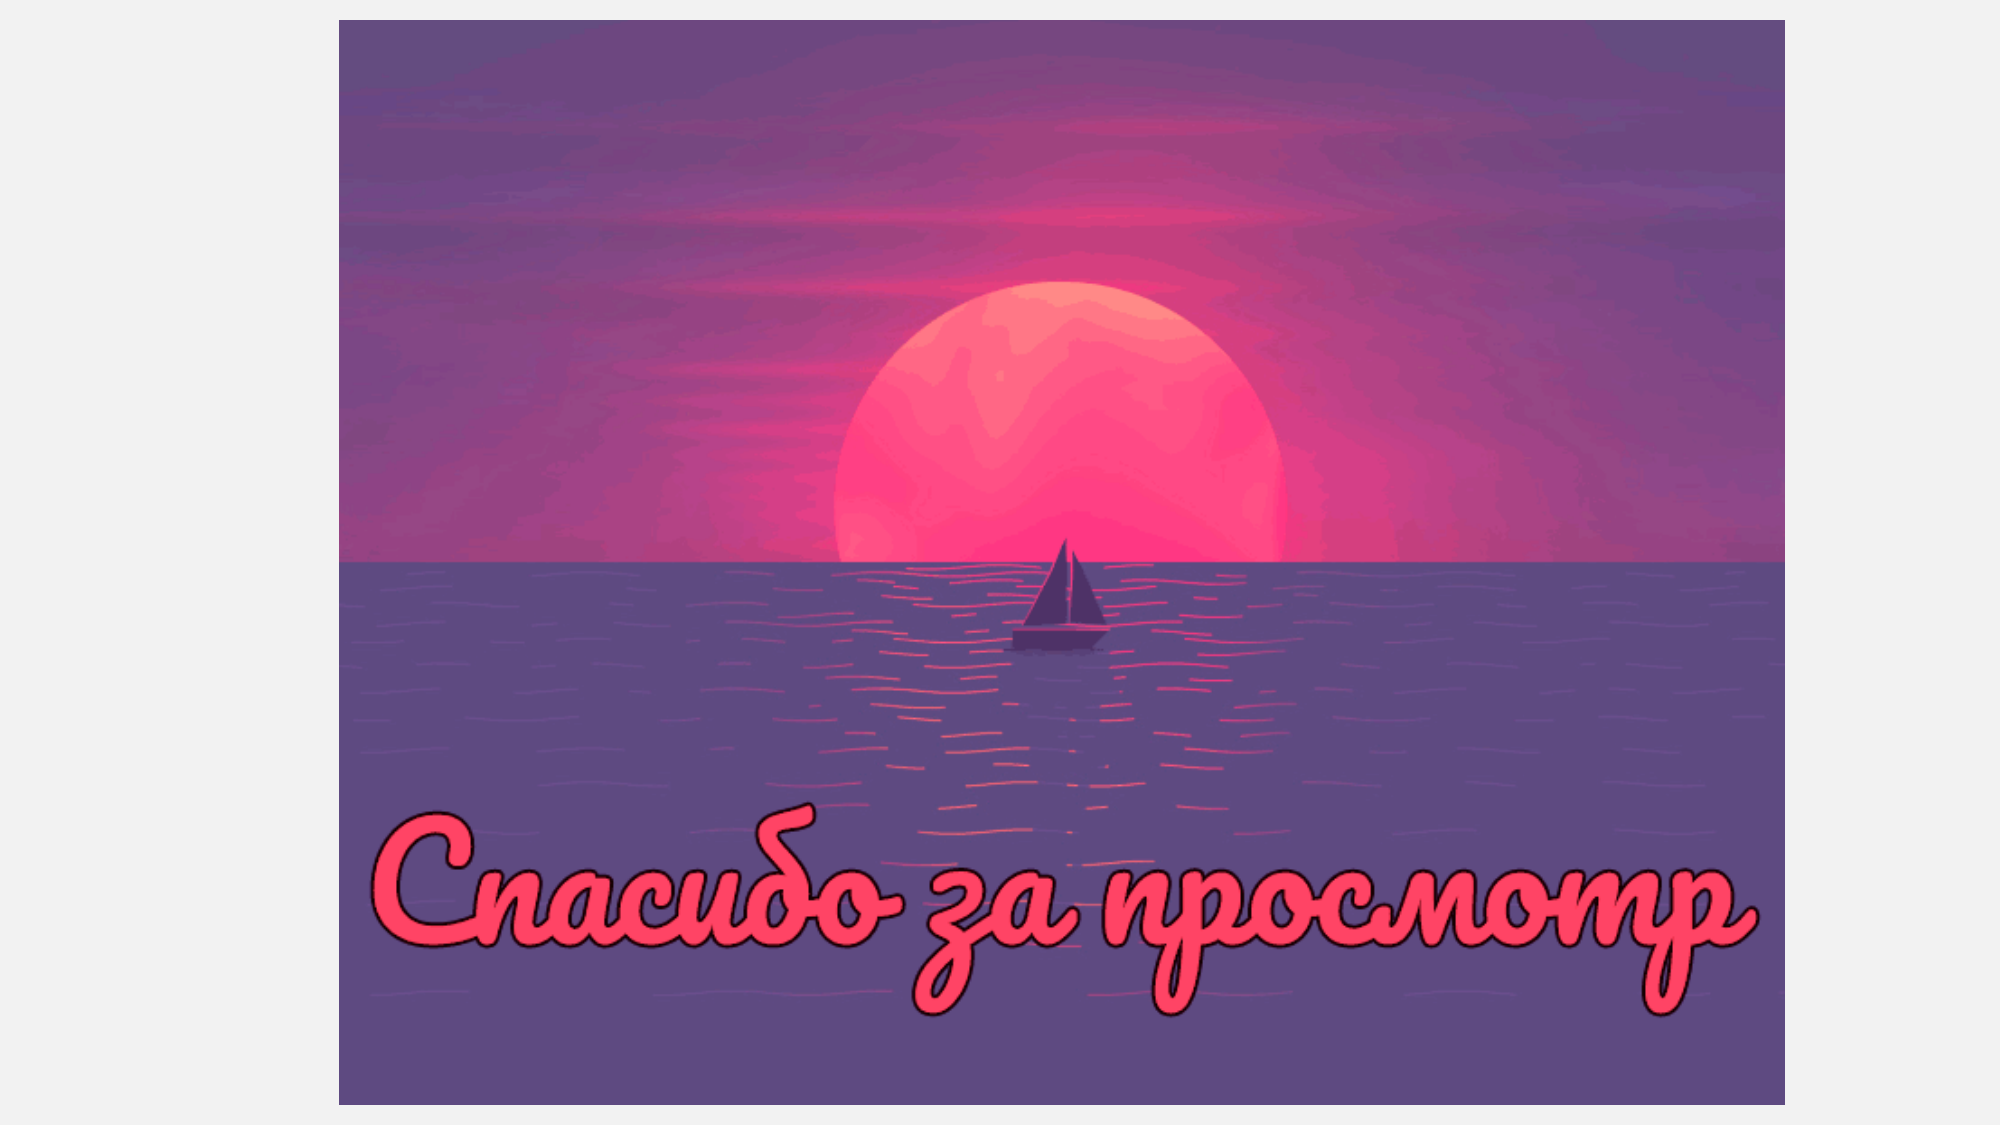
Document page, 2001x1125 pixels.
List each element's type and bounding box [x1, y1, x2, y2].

list [339, 20, 1785, 1105]
